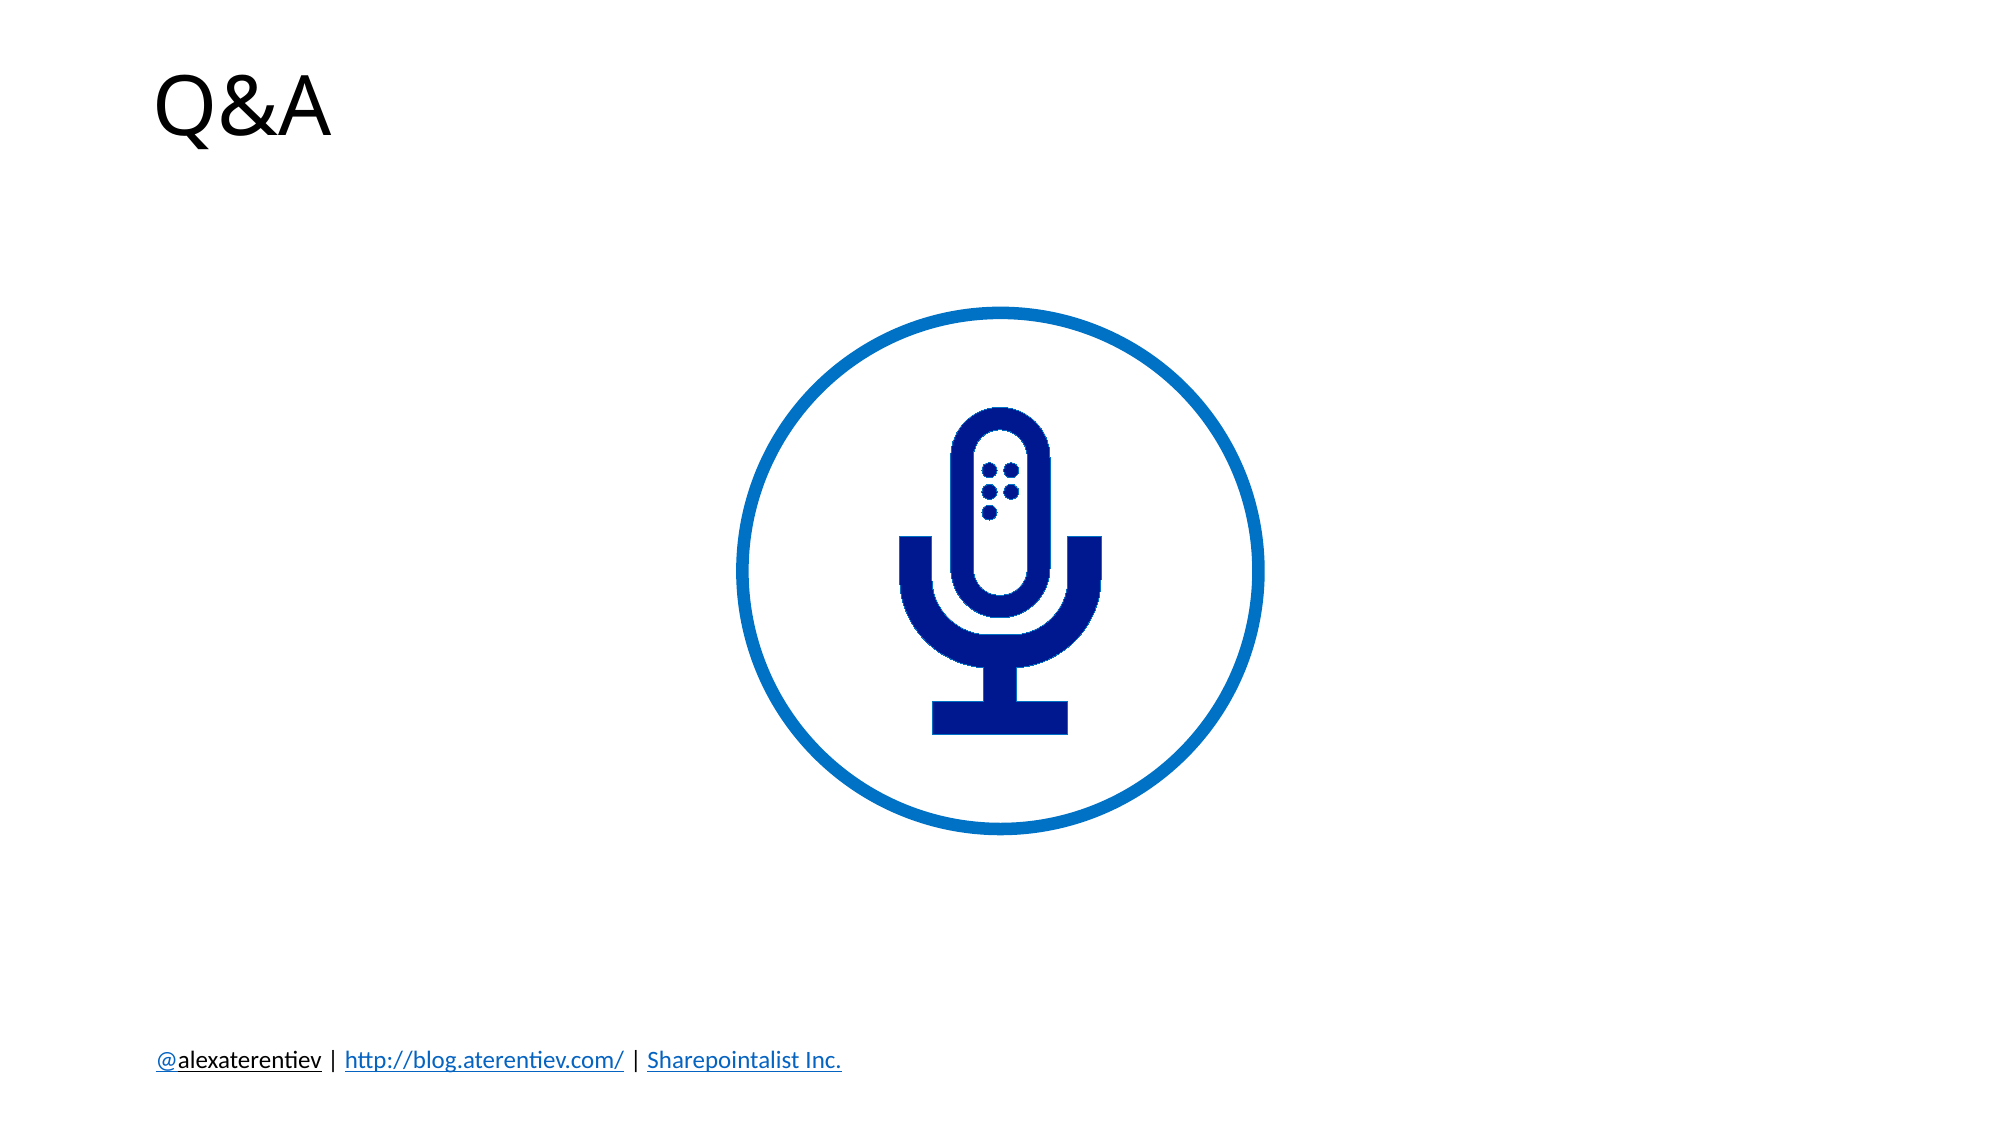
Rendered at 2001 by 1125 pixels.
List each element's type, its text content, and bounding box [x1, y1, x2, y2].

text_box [742, 312, 1259, 829]
title Q&A [137, 0, 1863, 218]
text_box @alexaterentiev | http://blog.aterentiev.com/ | Sharepointalist Inc. [140, 1036, 857, 1082]
